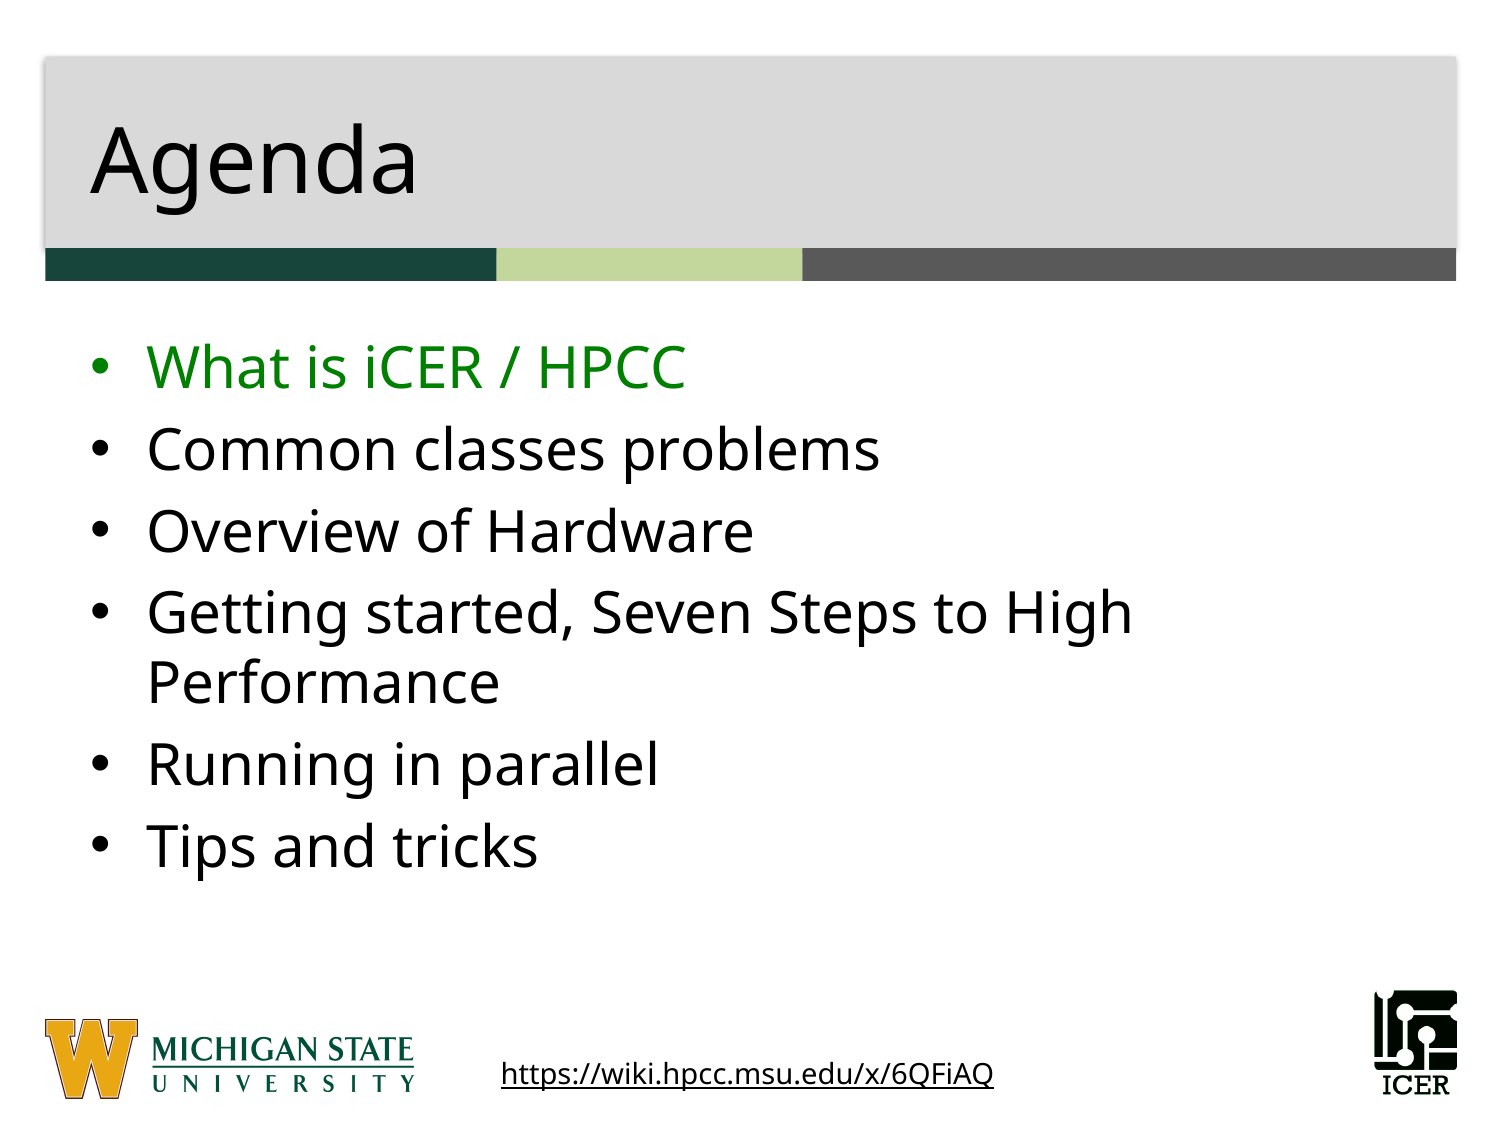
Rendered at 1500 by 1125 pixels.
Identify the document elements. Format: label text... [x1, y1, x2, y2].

list What is iCER / HPCC Common classes problems Overview of Hardware Getting started, Seven Steps to High Performance Running in parallel Tips and tricks [75, 322, 1425, 1000]
picture [1374, 990, 1457, 1095]
picture [45, 1012, 443, 1116]
title Agenda [75, 94, 1425, 282]
